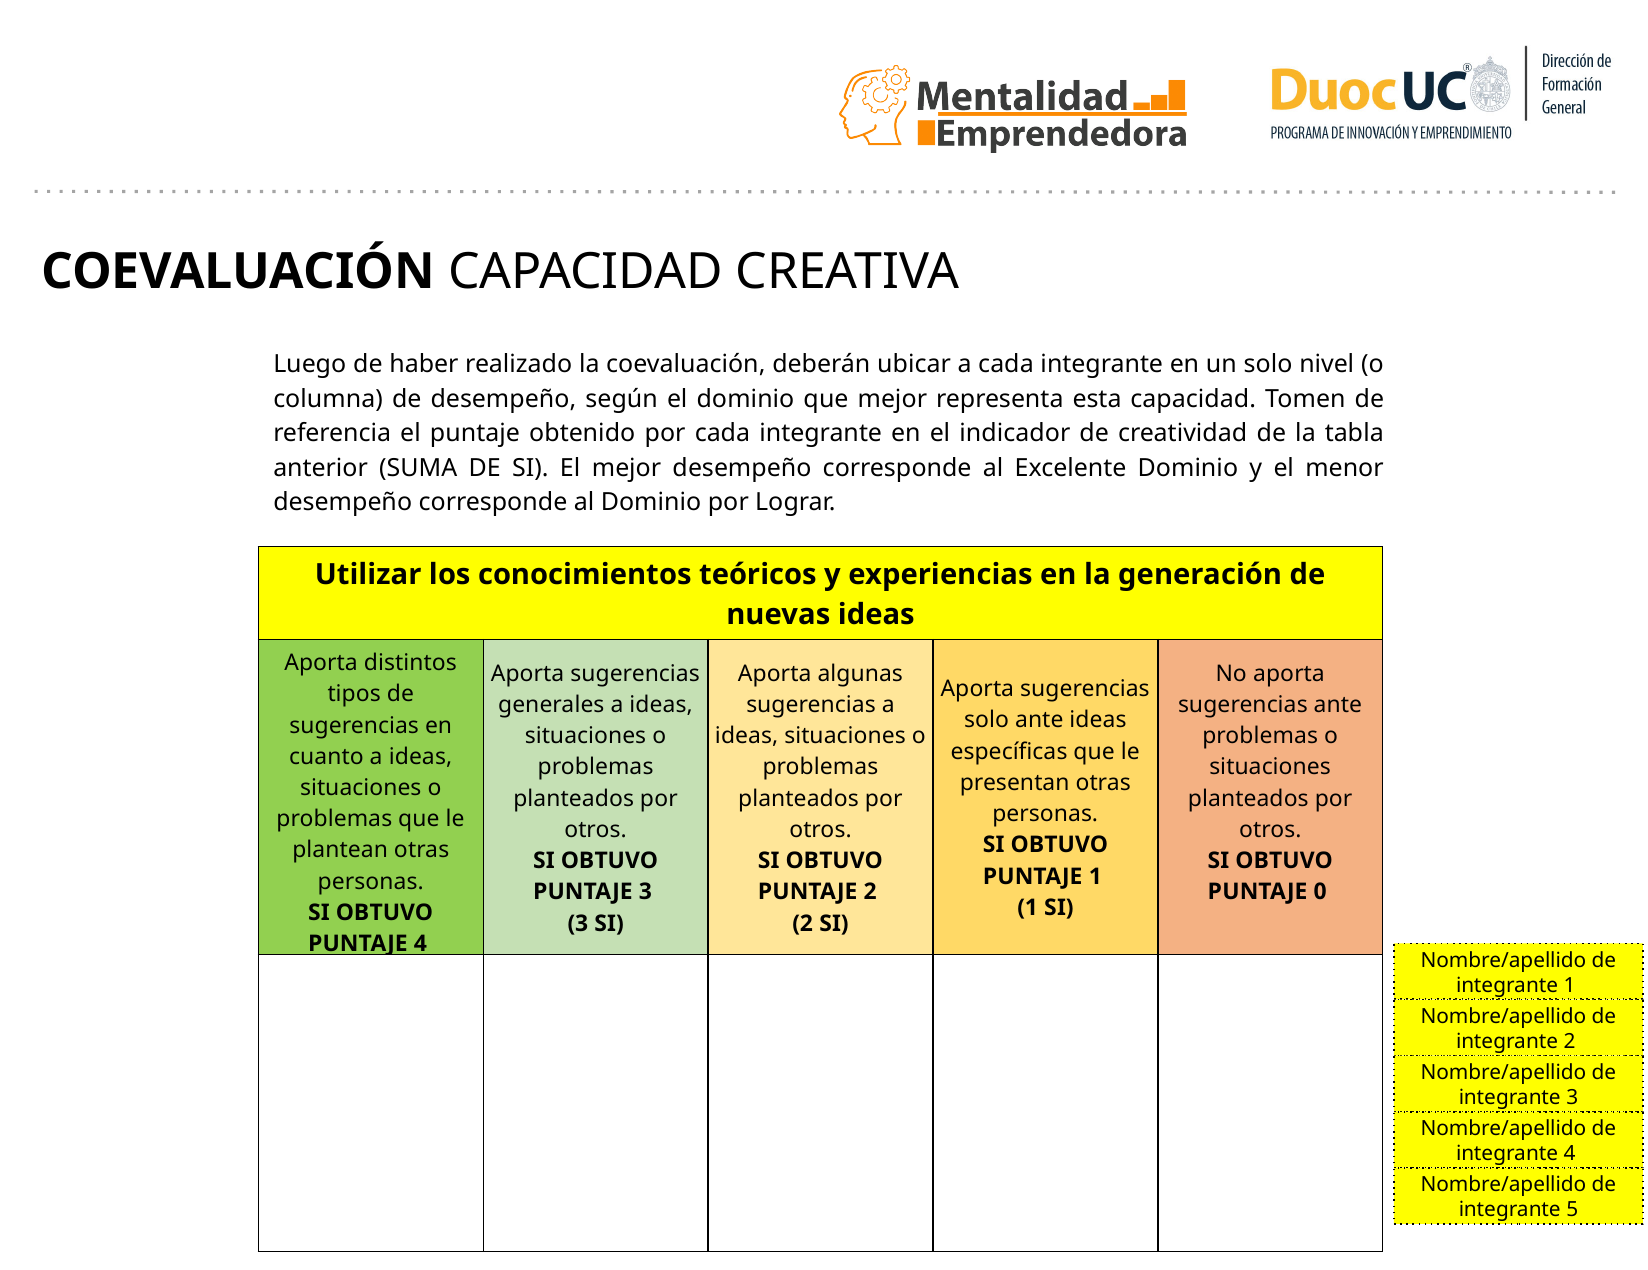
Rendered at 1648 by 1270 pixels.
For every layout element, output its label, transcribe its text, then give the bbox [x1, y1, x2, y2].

table_cell Aporta sugerencias solo ante ideas específicas que le presentan otras personas. SI OBTUVO PUNTAJE 1 (1 SI) [934, 640, 1157, 954]
table_cell Aporta sugerencias generales a ideas, situaciones o problemas planteados por otros. SI OBTUVO PUNTAJE 3 (3 SI) [484, 640, 707, 954]
table_cell Aporta algunas sugerencias a ideas, situaciones o problemas planteados por otros. SI OBTUVO PUNTAJE 2 (2 SI) [709, 640, 932, 954]
table_cell Aporta distintos tipos de sugerencias en cuanto a ideas, situaciones o problemas que le plantean otras personas. SI OBTUVO PUNTAJE 4 (4 SI) [259, 640, 483, 954]
table_cell [484, 955, 707, 1251]
picture [1249, 45, 1626, 160]
table_cell [259, 955, 483, 1251]
table_cell No aporta sugerencias ante problemas o situaciones planteados por otros. SI OBTUVO PUNTAJE 0 [1159, 640, 1382, 954]
text_box Nombre/apellido de integrante 4 [1393, 1111, 1643, 1168]
text_box Luego de haber realizado la coevaluación, deberán ubicar a cada integrante en un solo nivel (o columna) de desempeño, según el dominio que mejor representa esta capacidad. Tomen de referencia el puntaje obtenido por cada integrante en el indicador de creatividad de la tabla anterior (SUMA DE SI). El mejor desempeño corresponde al Excelente Dominio y el menor desempeño corresponde al Dominio por Lograr. [258, 335, 1401, 465]
table_header Utilizar los conocimientos teóricos y experiencias en la generación de nuevas ideas [259, 547, 1382, 639]
table_cell [1159, 955, 1382, 1251]
text_box COEVALUACIÓN CAPACIDAD CREATIVA [26, 213, 1198, 323]
picture [838, 64, 1187, 153]
text_box Nombre/apellido de integrante 3 [1393, 1055, 1643, 1111]
text_box Nombre/apellido de integrante 2 [1393, 999, 1643, 1055]
table_cell [934, 955, 1157, 1251]
table_cell [709, 955, 932, 1251]
text_box Nombre/apellido de integrante 1 [1393, 943, 1643, 999]
text_box Nombre/apellido de integrante 5 [1393, 1168, 1643, 1224]
